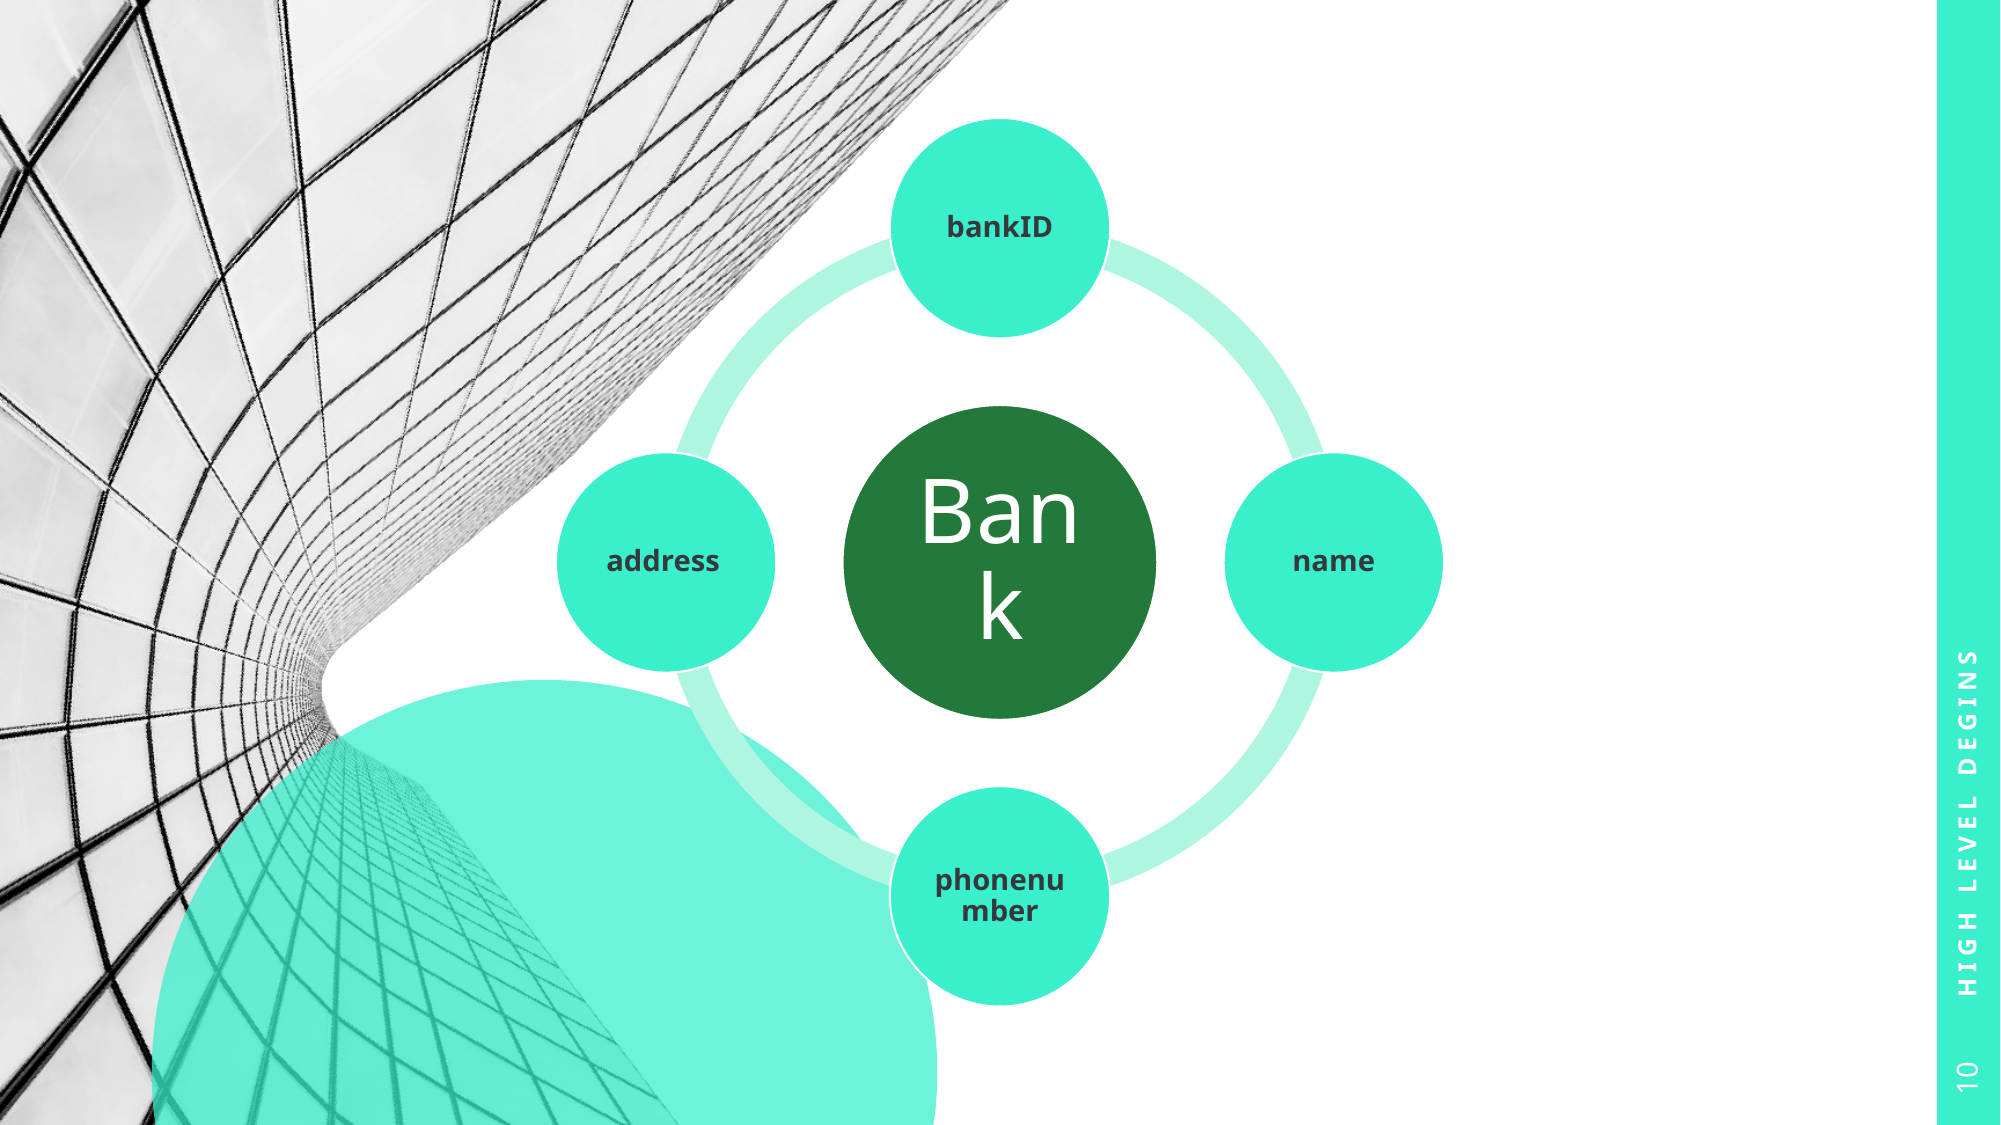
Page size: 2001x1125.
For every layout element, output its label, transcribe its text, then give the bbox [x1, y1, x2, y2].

footer HIGH LEVEL DEGINS [1937, 0, 2000, 1032]
slide_number 10 [1937, 1032, 2000, 1125]
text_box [333, 117, 1667, 1007]
